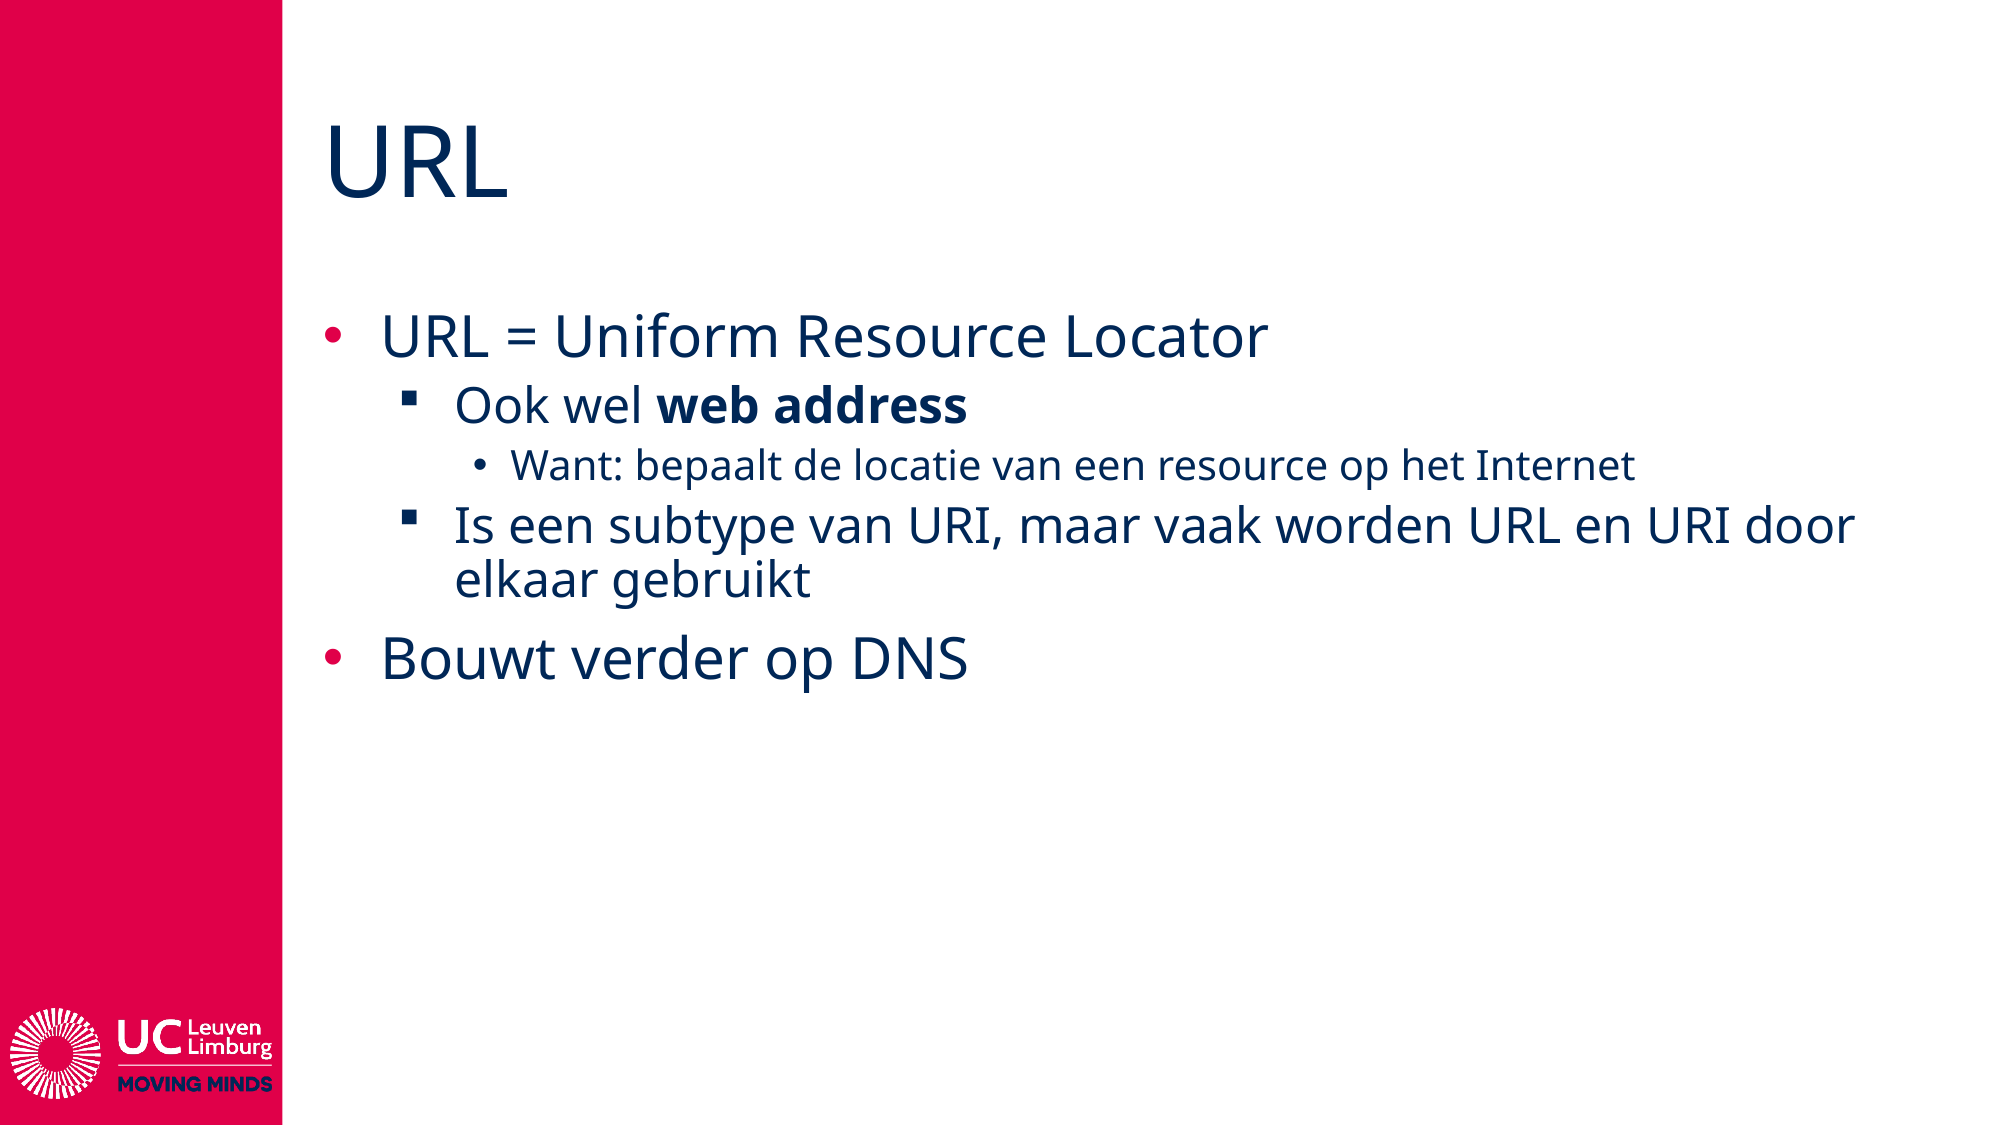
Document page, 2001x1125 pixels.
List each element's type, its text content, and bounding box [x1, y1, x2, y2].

title URL [307, 59, 1940, 271]
picture [10, 1008, 272, 1099]
list URL = Uniform Resource Locator Ook wel web address Want: bepaalt de locatie van een resource op het Internet Is een subtype van URI, maar vaak worden URL en URI door elkaar gebruikt Bouwt verder op DNS [307, 299, 1940, 996]
